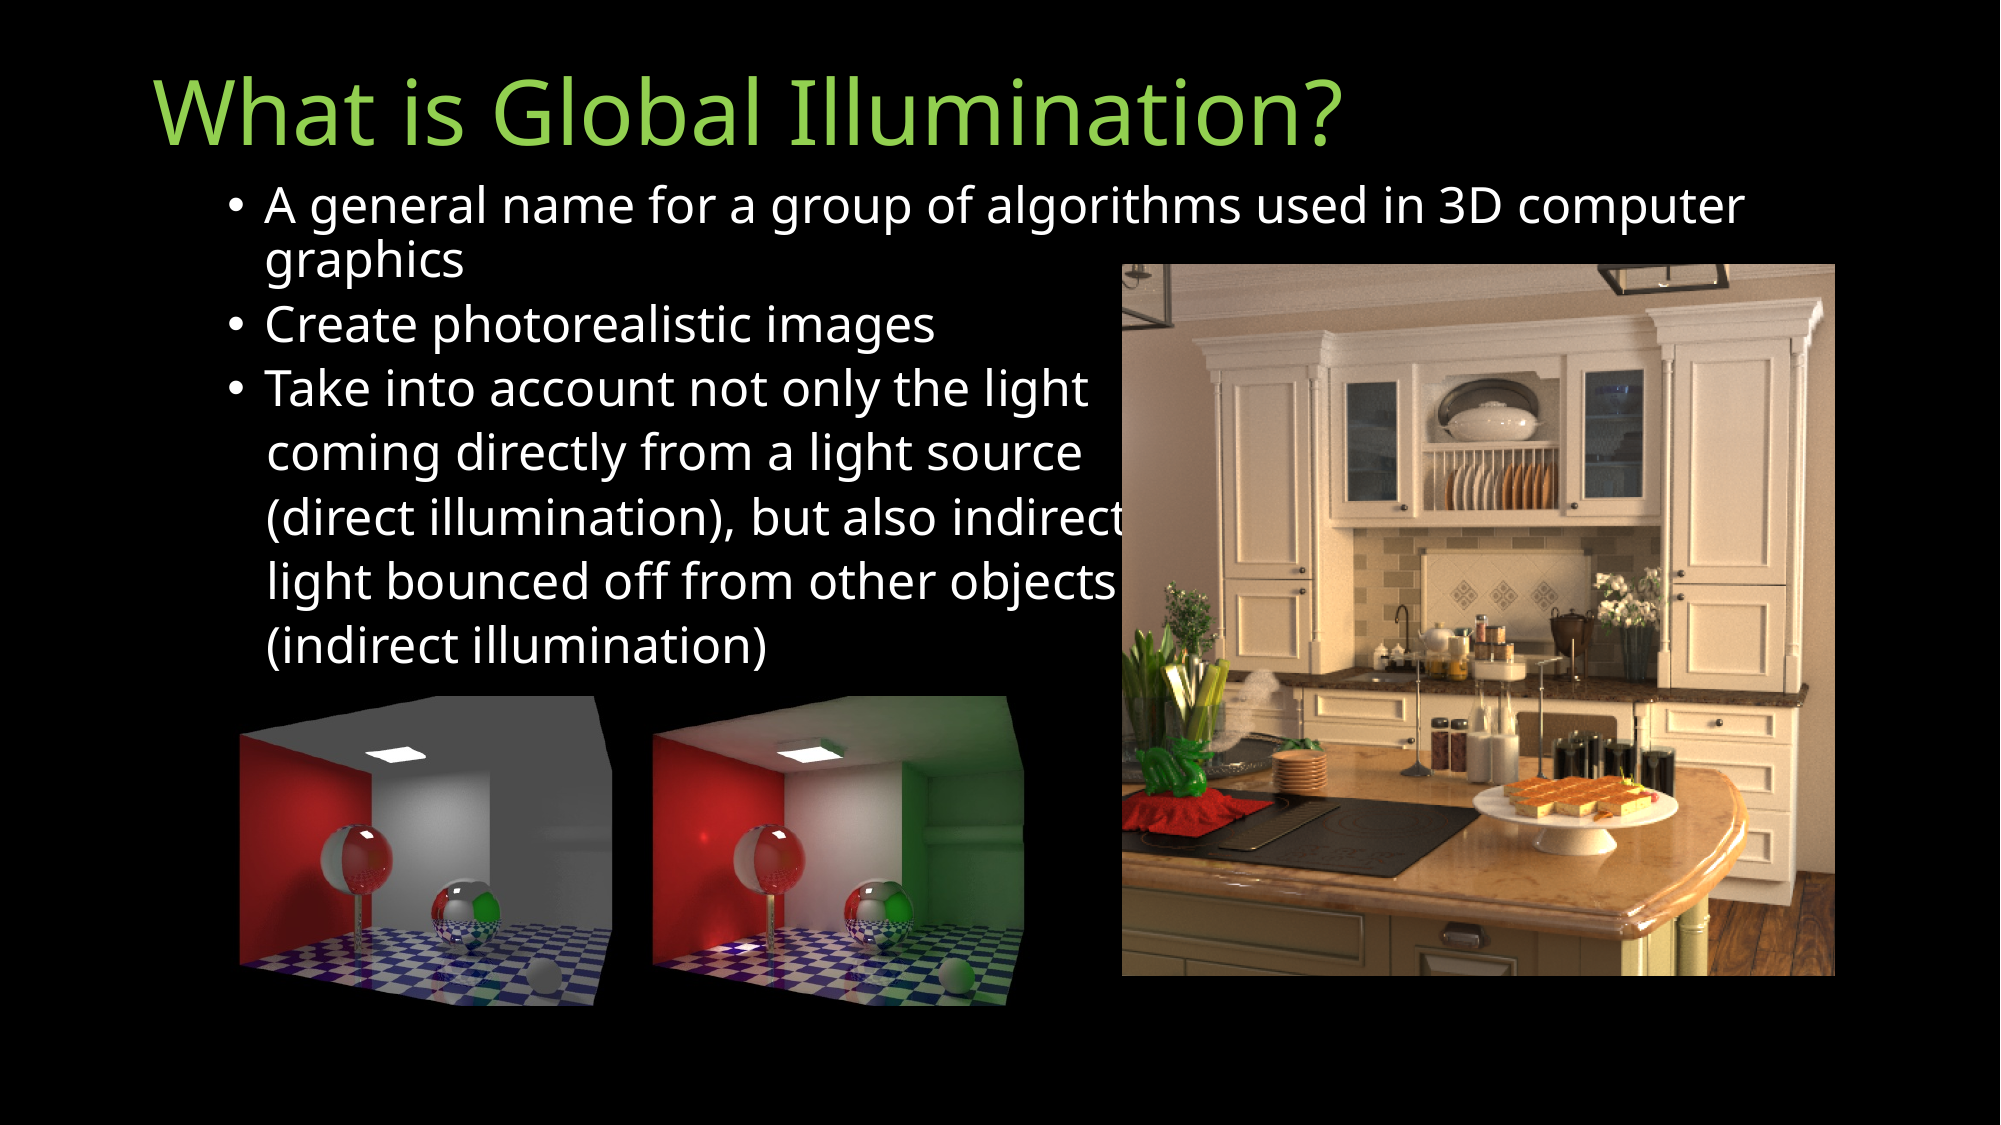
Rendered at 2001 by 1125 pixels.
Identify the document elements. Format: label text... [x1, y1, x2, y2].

title What is Global Illumination? [137, 59, 1863, 173]
picture [1122, 264, 1835, 976]
picture [217, 696, 1043, 1006]
list A general name for a group of algorithms used in 3D computer graphics Create photorealistic images Take into account not only the light coming directly from a light source (direct illumination), but also indirect light bounced off from other objects (indirect illumination) [137, 173, 1863, 1111]
